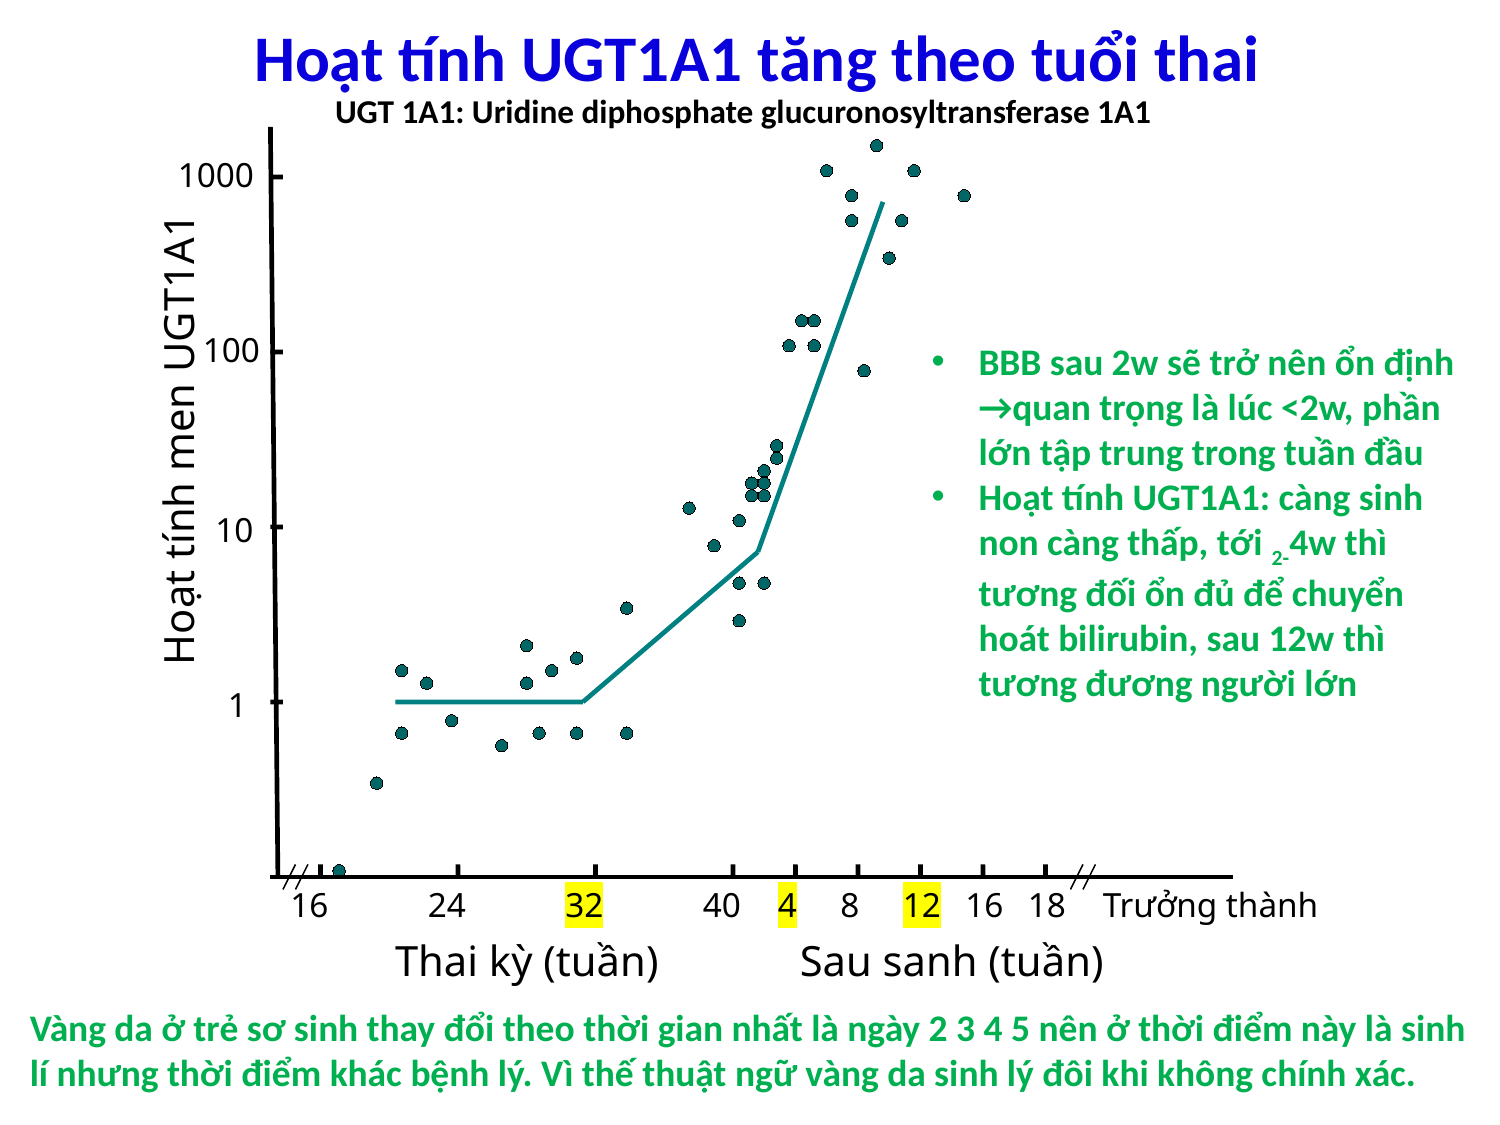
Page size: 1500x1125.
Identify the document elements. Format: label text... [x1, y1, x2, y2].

text_box BBB sau 2w sẽ trở nên ổn định →quan trọng là lúc <2w, phần lớn tập trung trong tuần đầu Hoạt tính UGT1A1: càng sinh non càng thấp, tới 2-4w thì tương đối ổn đủ để chuyển hoát bilirubin, sau 12w thì tương đương người lớn [1374, 330, 1475, 712]
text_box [144, 126, 1371, 997]
text_box Hoạt tính UGT1A1 tăng theo tuổi thai [82, 8, 1433, 102]
text_box Vàng da ở trẻ sơ sinh thay đổi theo thời gian nhất là ngày 2 3 4 5 nên ở thời điểm này là sinh lí nhưng thời điểm khác bệnh lý. Vì thế thuật ngữ vàng da sinh lý đôi khi không chính xác. [22, 996, 1482, 1102]
text_box UGT 1A1: Uridine diphosphate glucuronosyltransferase 1A1 [327, 83, 1214, 124]
